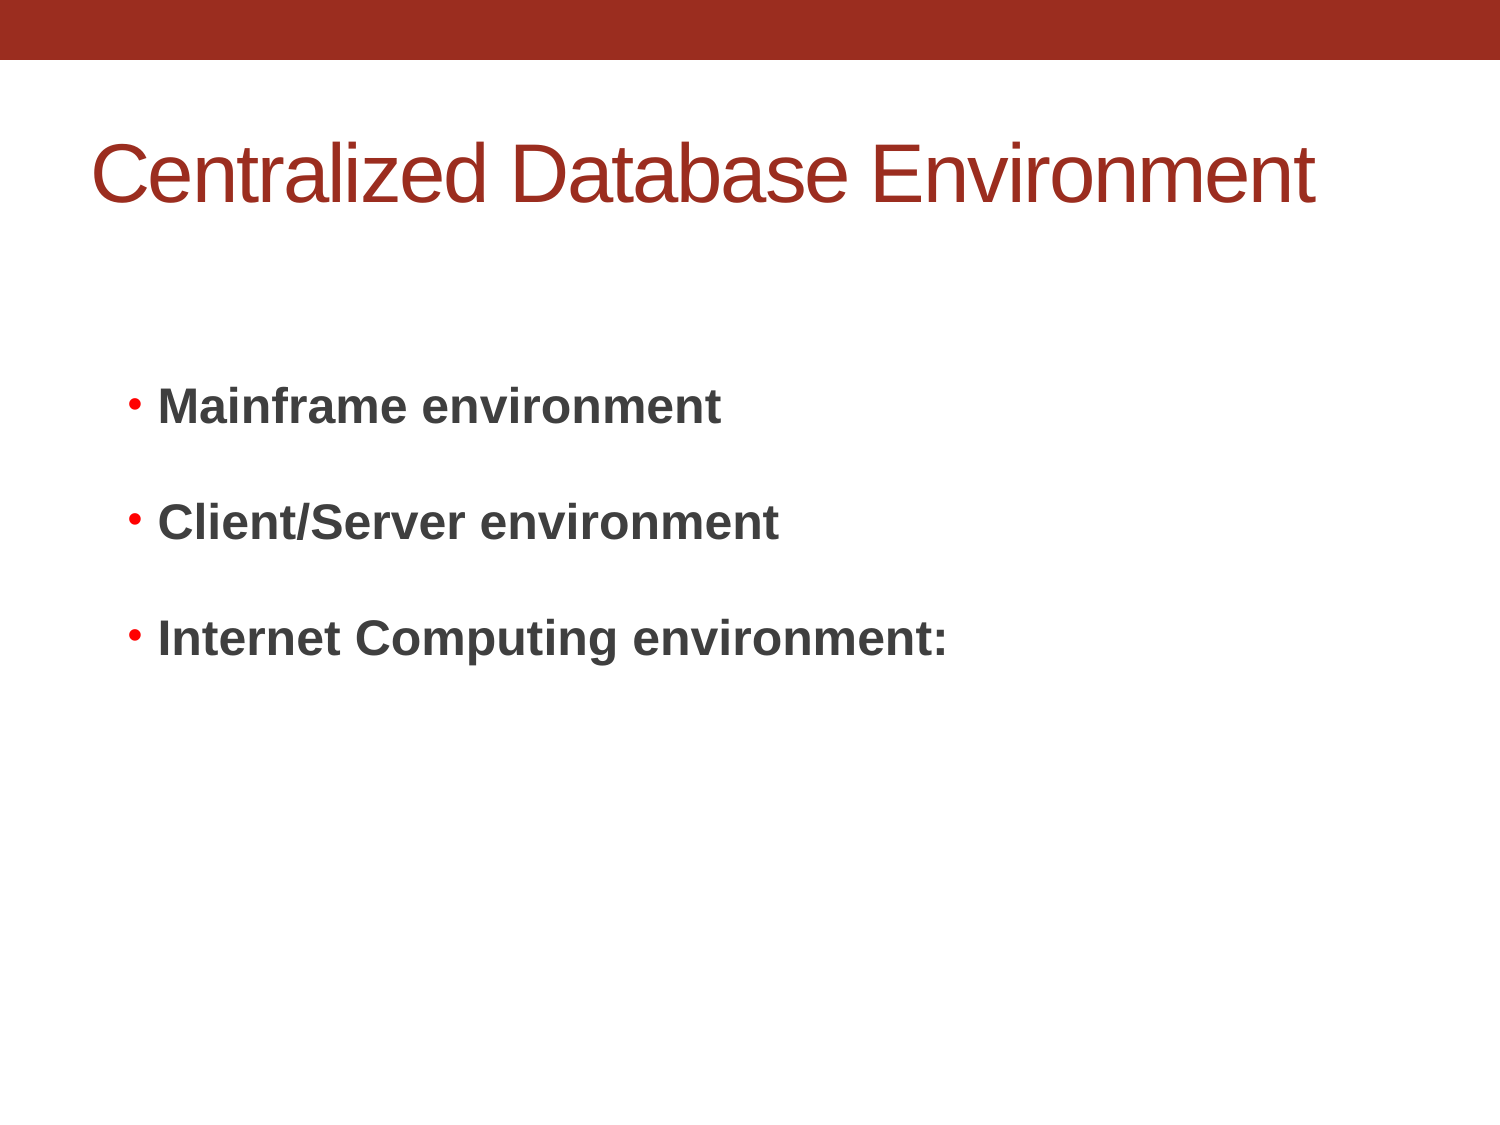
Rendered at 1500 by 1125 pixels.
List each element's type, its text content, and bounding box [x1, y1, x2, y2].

title Centralized Database Environment [75, 87, 1425, 250]
list Mainframe environment Client/Server environment Internet Computing environment: [112, 249, 1349, 963]
